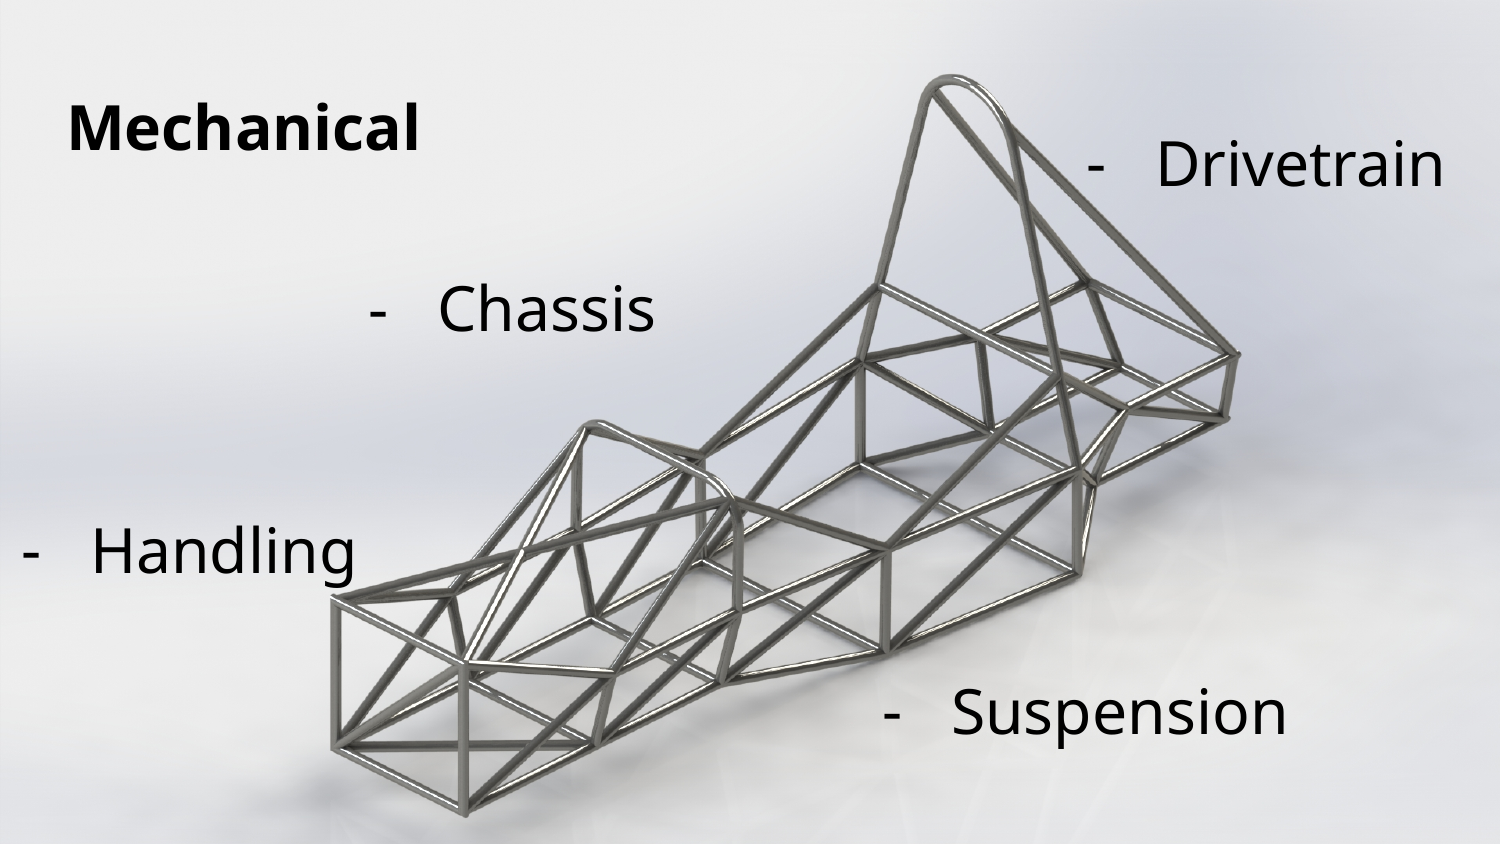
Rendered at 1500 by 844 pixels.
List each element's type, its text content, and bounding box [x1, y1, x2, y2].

text_box Suspension [861, 656, 1327, 788]
title Mechanical [51, 72, 1449, 176]
text_box Drivetrain [1065, 108, 1500, 240]
picture [0, 0, 1500, 844]
text_box Chassis [347, 254, 829, 374]
text_box Handling [0, 495, 416, 644]
